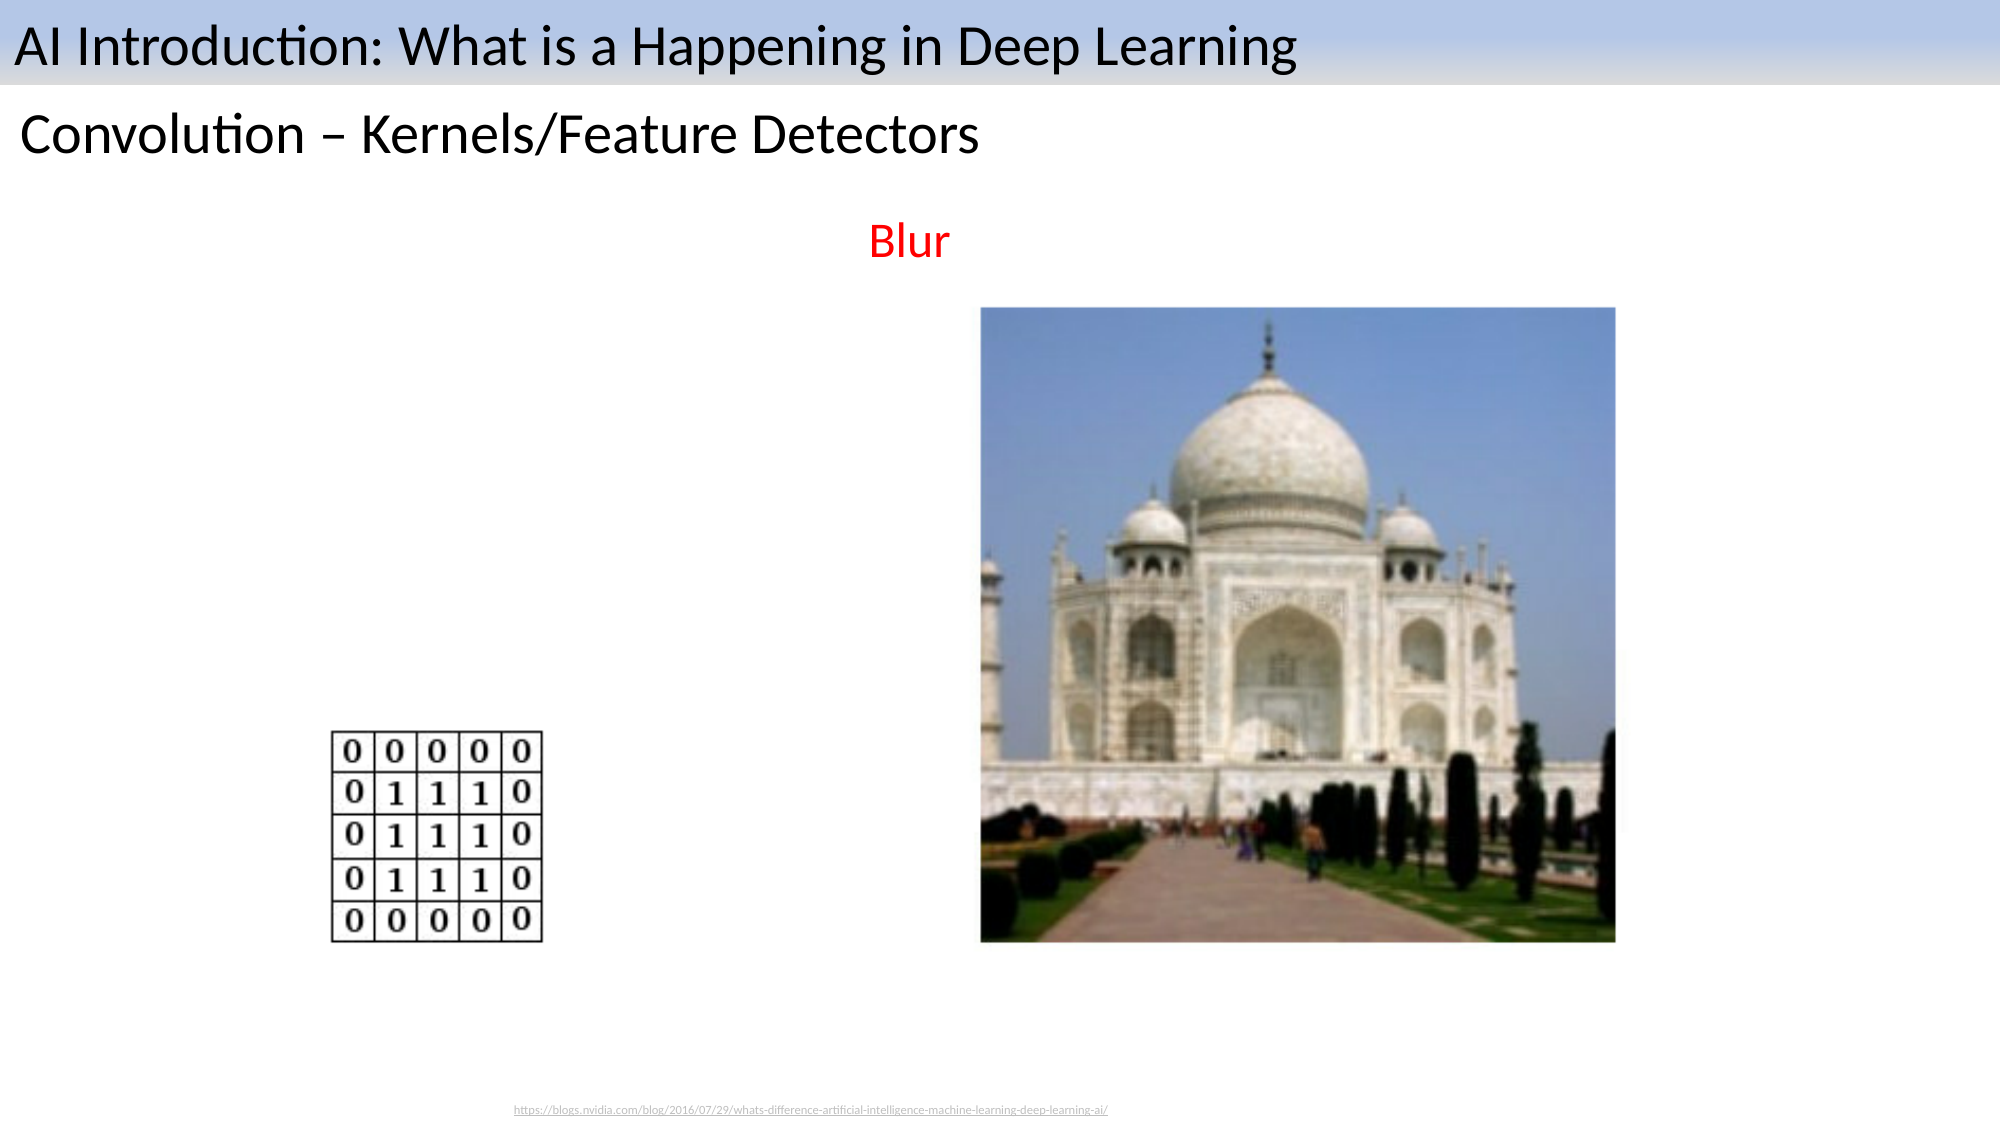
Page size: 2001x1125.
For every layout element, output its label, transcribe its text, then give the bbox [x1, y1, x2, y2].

text_box AI Introduction: What is a Happening in Deep Learning [0, 0, 2000, 85]
text_box Blur [853, 200, 967, 276]
text_box https://blogs.nvidia.com/blog/2016/07/29/whats-difference-artificial-intelligence-machine-learning-deep-learning-ai/ [499, 1094, 1500, 1125]
text_box Convolution – Kernels/Feature Detectors [5, 87, 996, 173]
picture [319, 291, 1633, 960]
